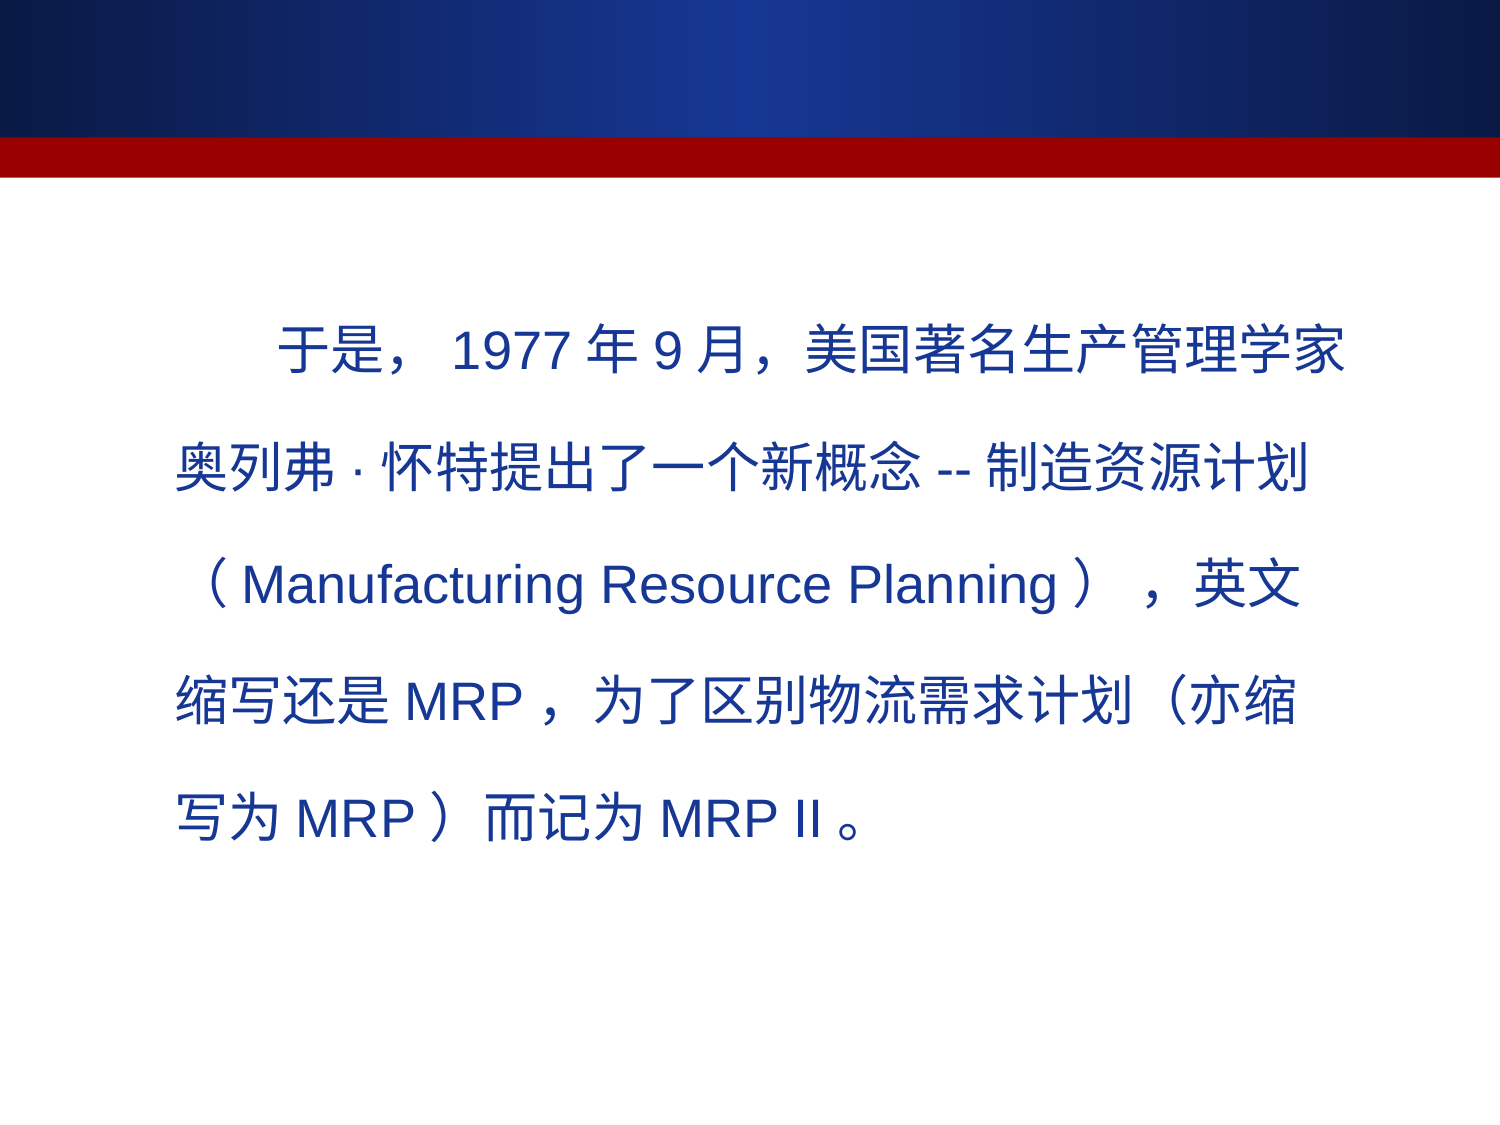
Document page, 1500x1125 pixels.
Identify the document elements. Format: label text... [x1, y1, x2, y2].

text_box 于是，1977年9月，美国著名生产管理学家奥列弗·怀特提出了一个新概念--制造资源计划（Manufacturing Resource Planning） ，英文缩写还是MRP，为了区别物流需求计划（亦缩写为MRP）而记为MRP II。 [159, 184, 1365, 856]
